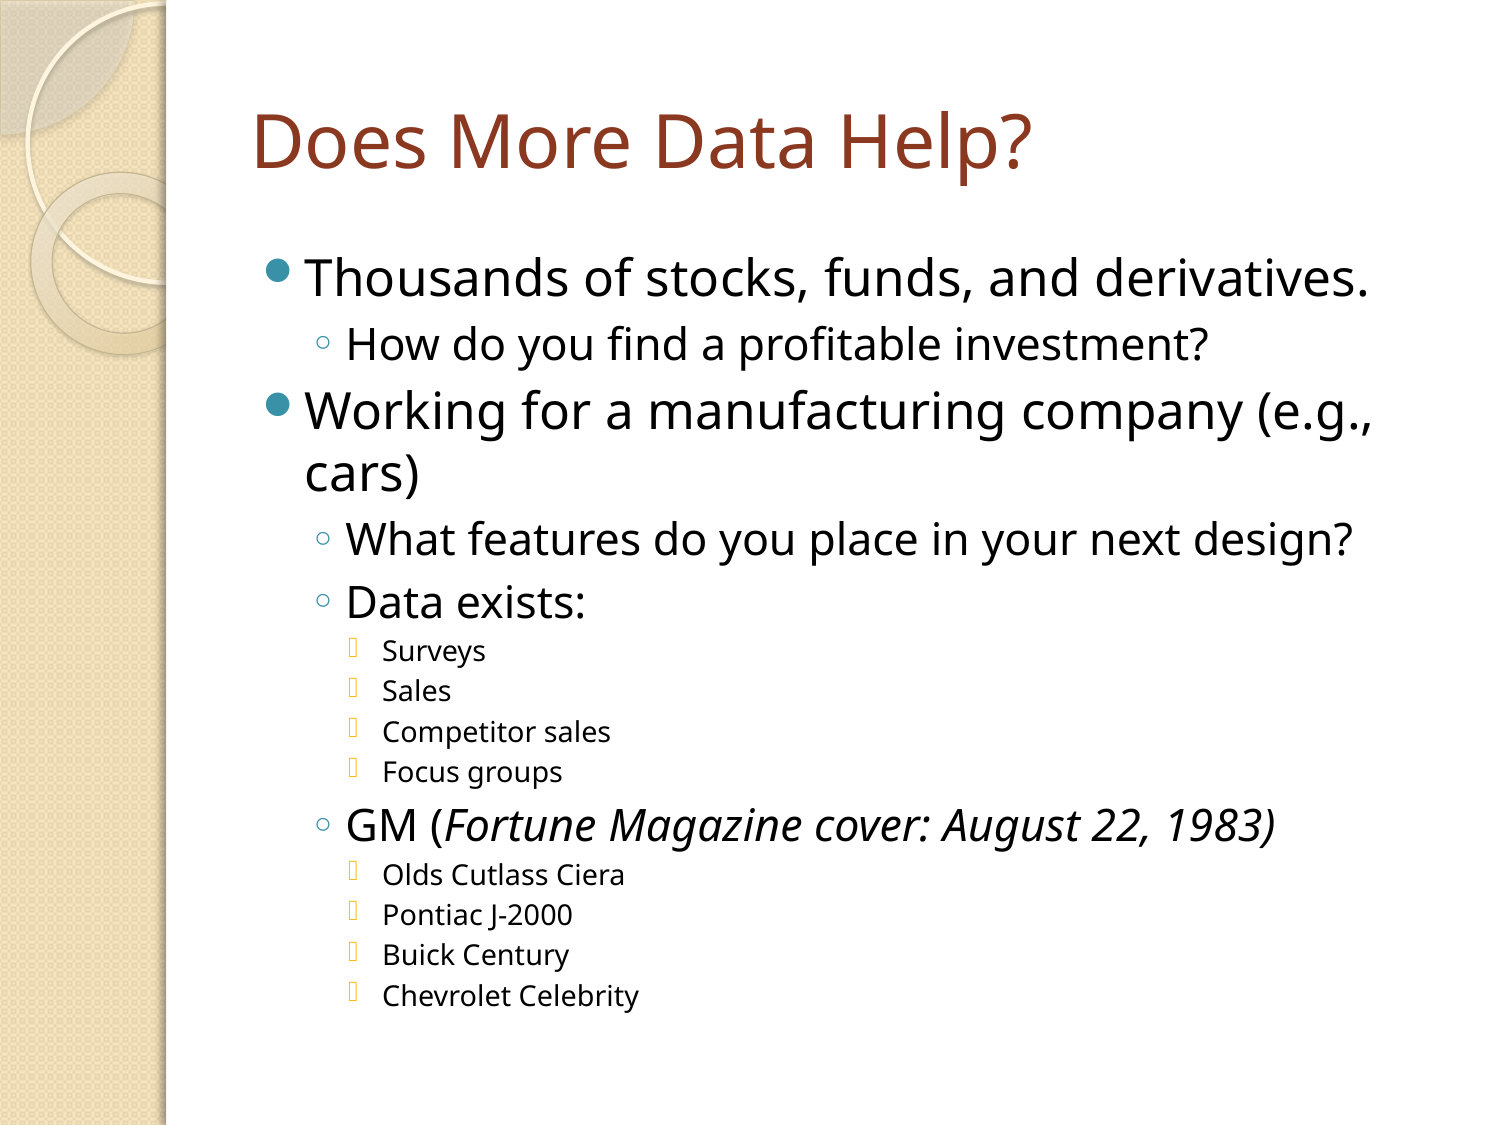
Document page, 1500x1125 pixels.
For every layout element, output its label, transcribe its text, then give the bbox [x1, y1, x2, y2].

title Does More Data Help? [235, 45, 1466, 233]
list Thousands of stocks, funds, and derivatives. How do you find a profitable investment? Working for a manufacturing company (e.g., cars) What features do you place in your next design? Data exists: Surveys Sales Competitor sales Focus groups GM (Fortune Magazine cover: August 22, 1983) Olds Cutlass Ciera Pontiac J-2000 Buick Century Chevrolet Celebrity [235, 237, 1466, 1025]
